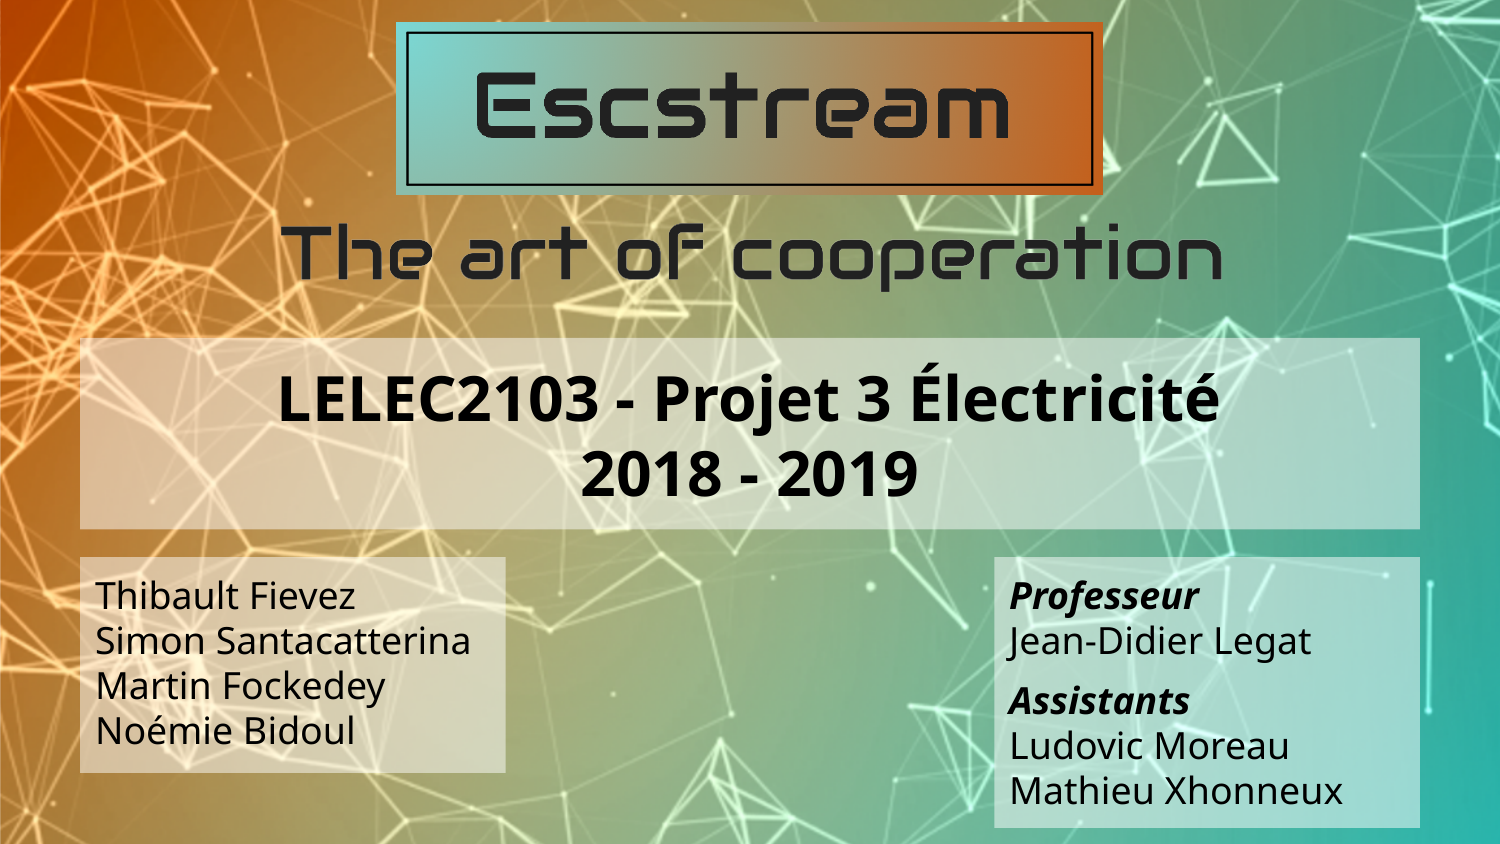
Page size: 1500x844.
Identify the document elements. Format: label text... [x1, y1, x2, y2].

subtitle Thibault Fievez Simon Santacatterina Martin Fockedey Noémie Bidoul [80, 557, 506, 773]
title LELEC2103 - Projet 3 Électricité 2018 - 2019 [80, 337, 1420, 530]
picture [1, 0, 1500, 844]
subtitle Professeur Jean-Didier Legat Assistants Ludovic Moreau Mathieu Xhonneux [994, 557, 1420, 828]
